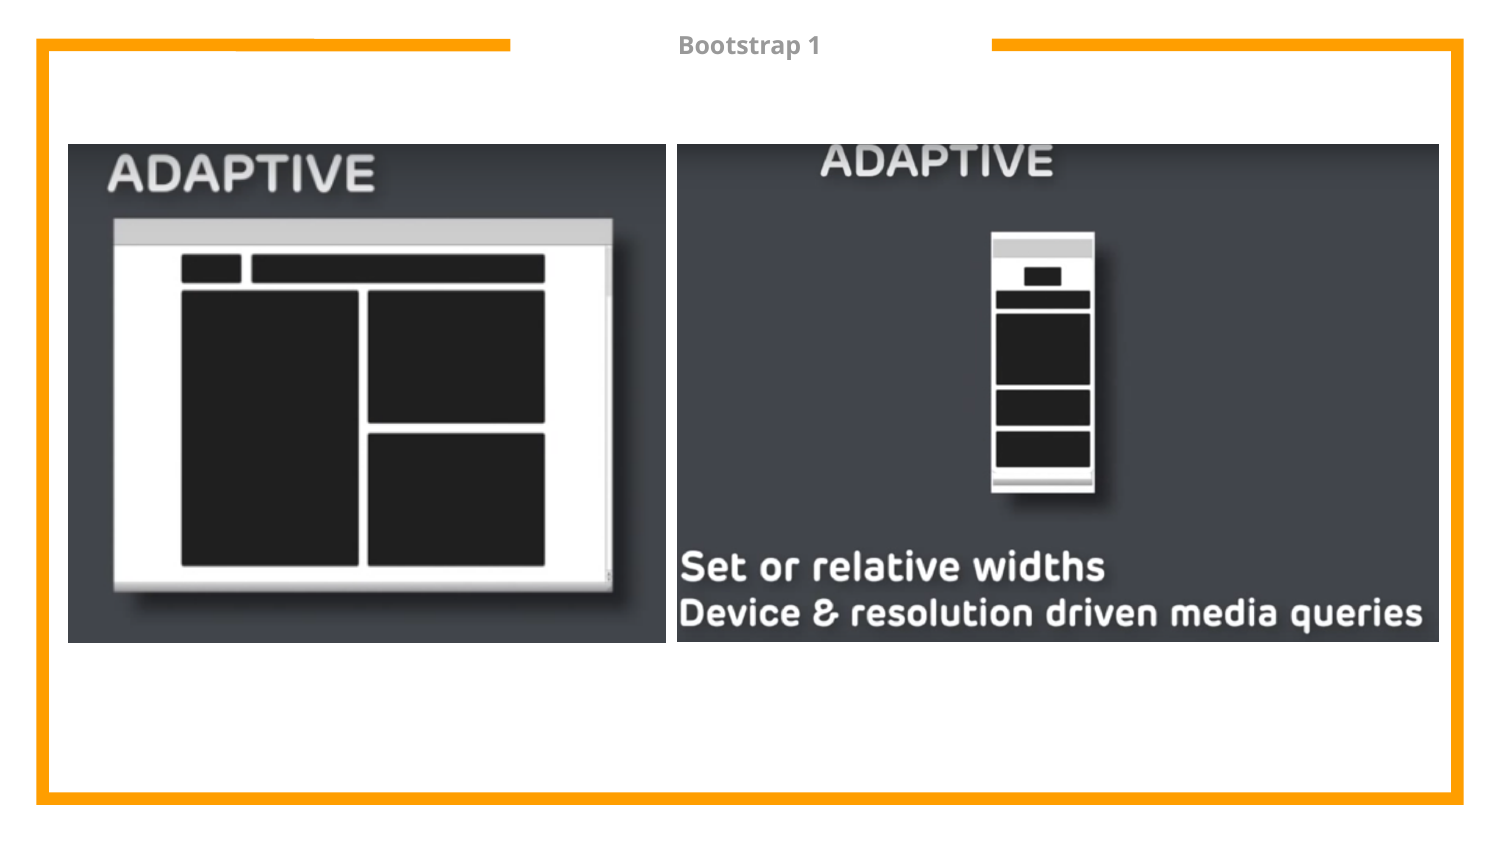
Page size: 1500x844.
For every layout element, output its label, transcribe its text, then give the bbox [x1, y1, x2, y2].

title Bootstrap 1 [531, 15, 969, 136]
picture [68, 143, 667, 643]
picture [676, 144, 1439, 642]
